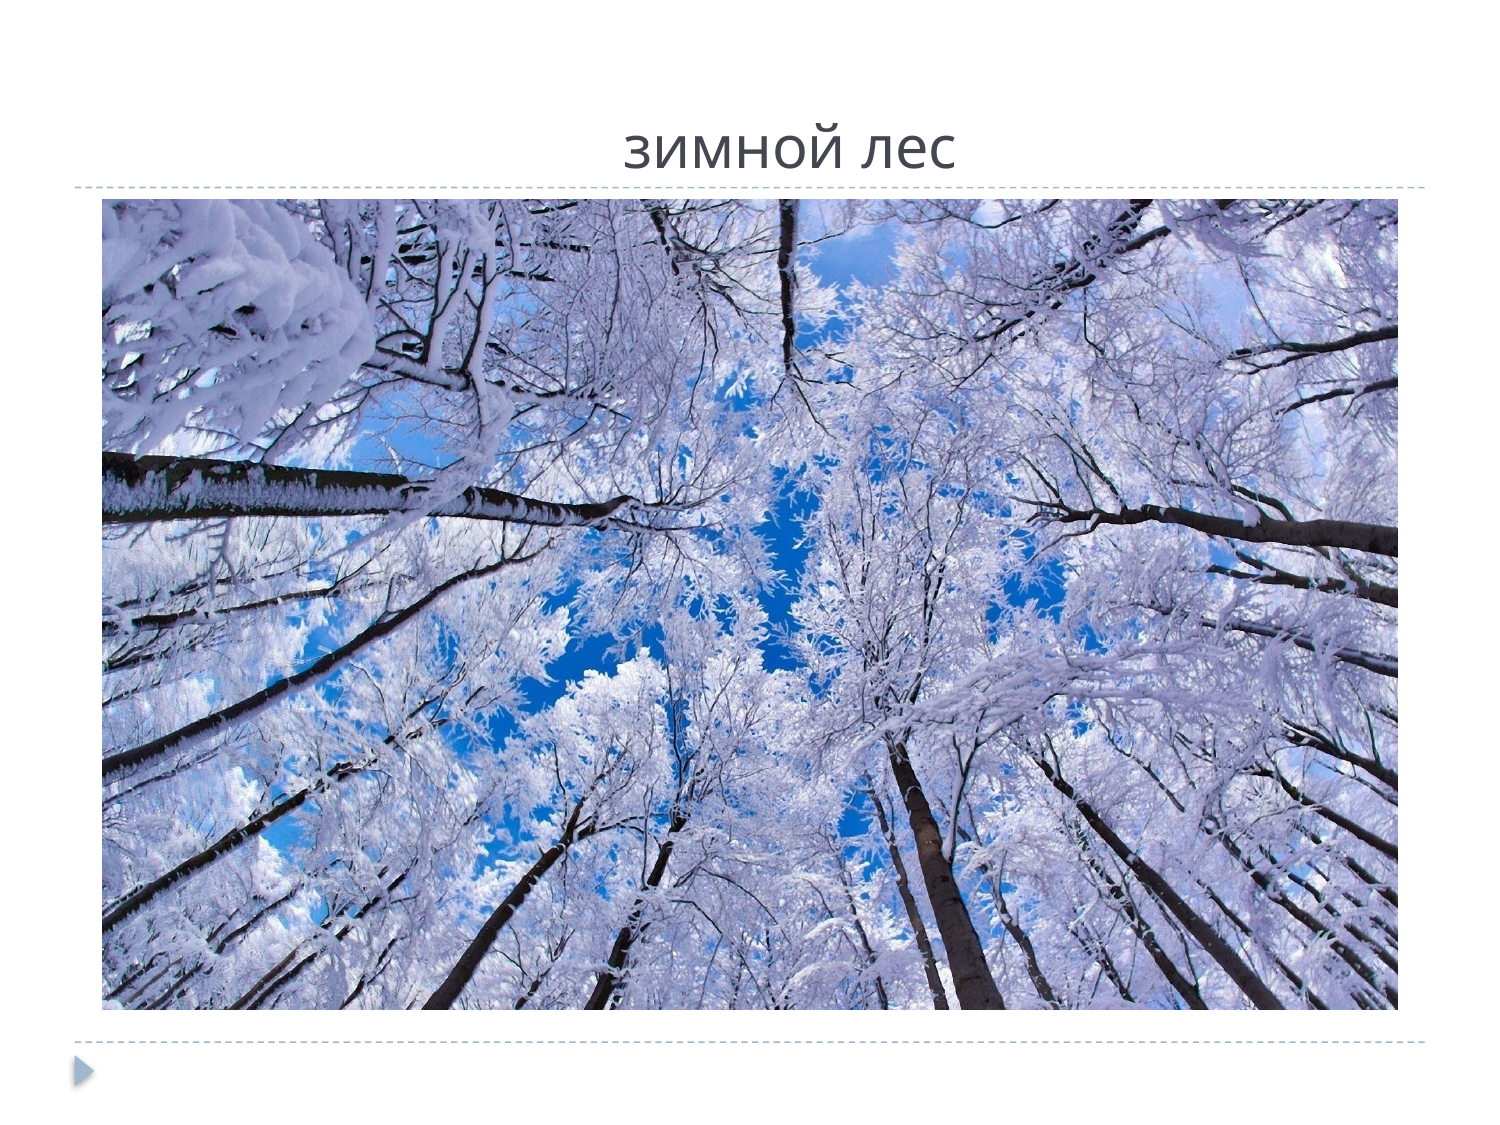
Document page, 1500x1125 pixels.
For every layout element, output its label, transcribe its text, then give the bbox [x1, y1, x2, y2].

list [101, 199, 1399, 1011]
title зимной лес [608, 24, 975, 188]
